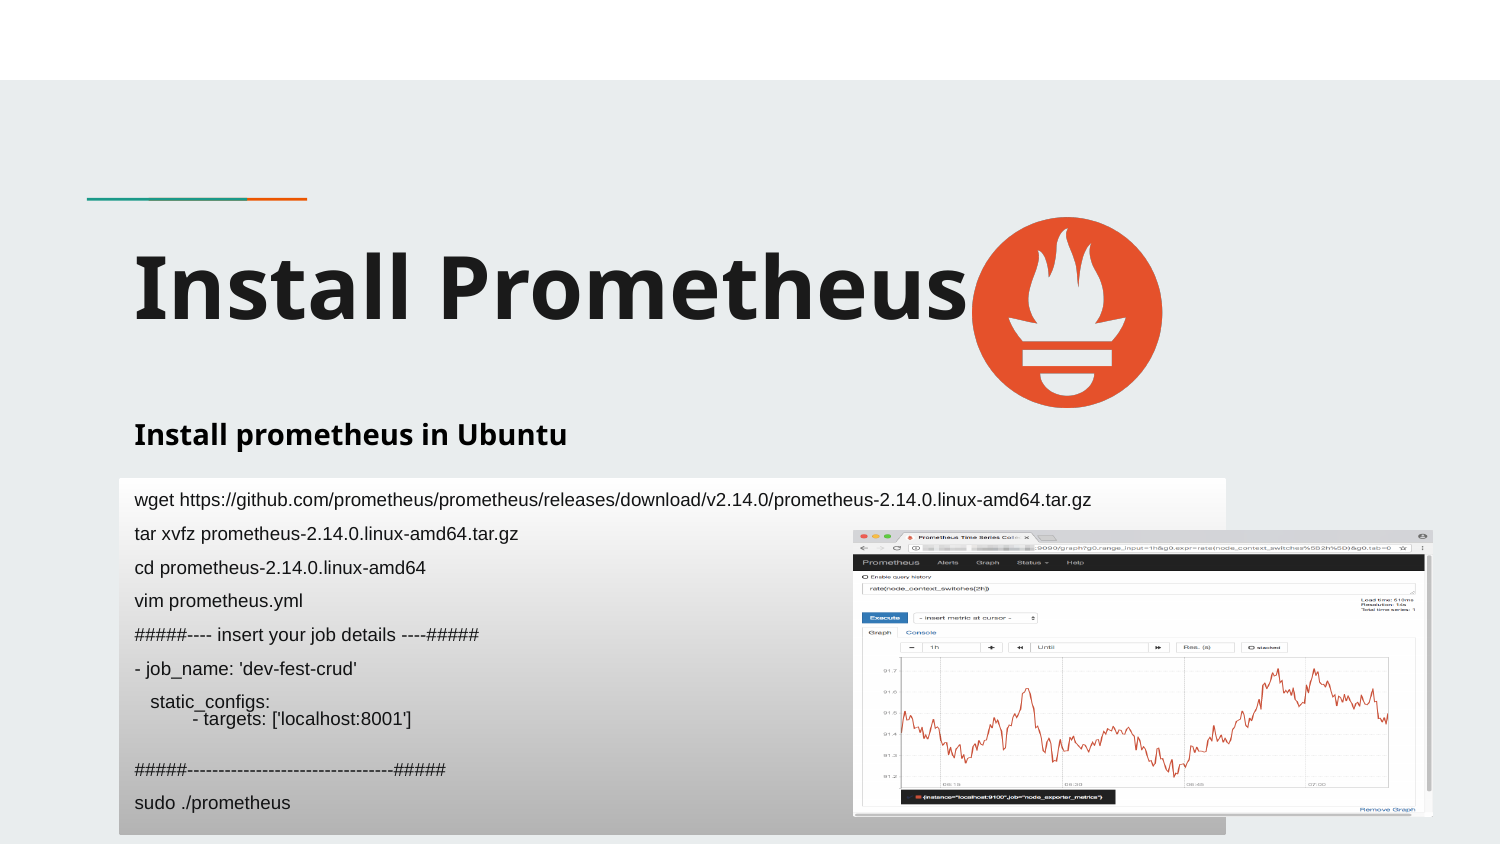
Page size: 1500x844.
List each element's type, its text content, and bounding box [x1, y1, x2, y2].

text_box wget https://github.com/prometheus/prometheus/releases/download/v2.14.0/prometheus-2.14.0.linux-amd64.tar.gz tar xvfz prometheus-2.14.0.linux-amd64.tar.gz cd prometheus-2.14.0.linux-amd64 vim prometheus.yml #####---- insert your job details ----##### - job_name: 'dev-fest-crud' static_configs: - targets: ['localhost:8001'] #####---------------------------------##### sudo ./prometheus [119, 478, 1226, 835]
title Install Prometheus [119, 216, 1381, 490]
picture [853, 530, 1433, 818]
picture [971, 216, 1165, 408]
text_box Install prometheus in Ubuntu [119, 401, 612, 478]
